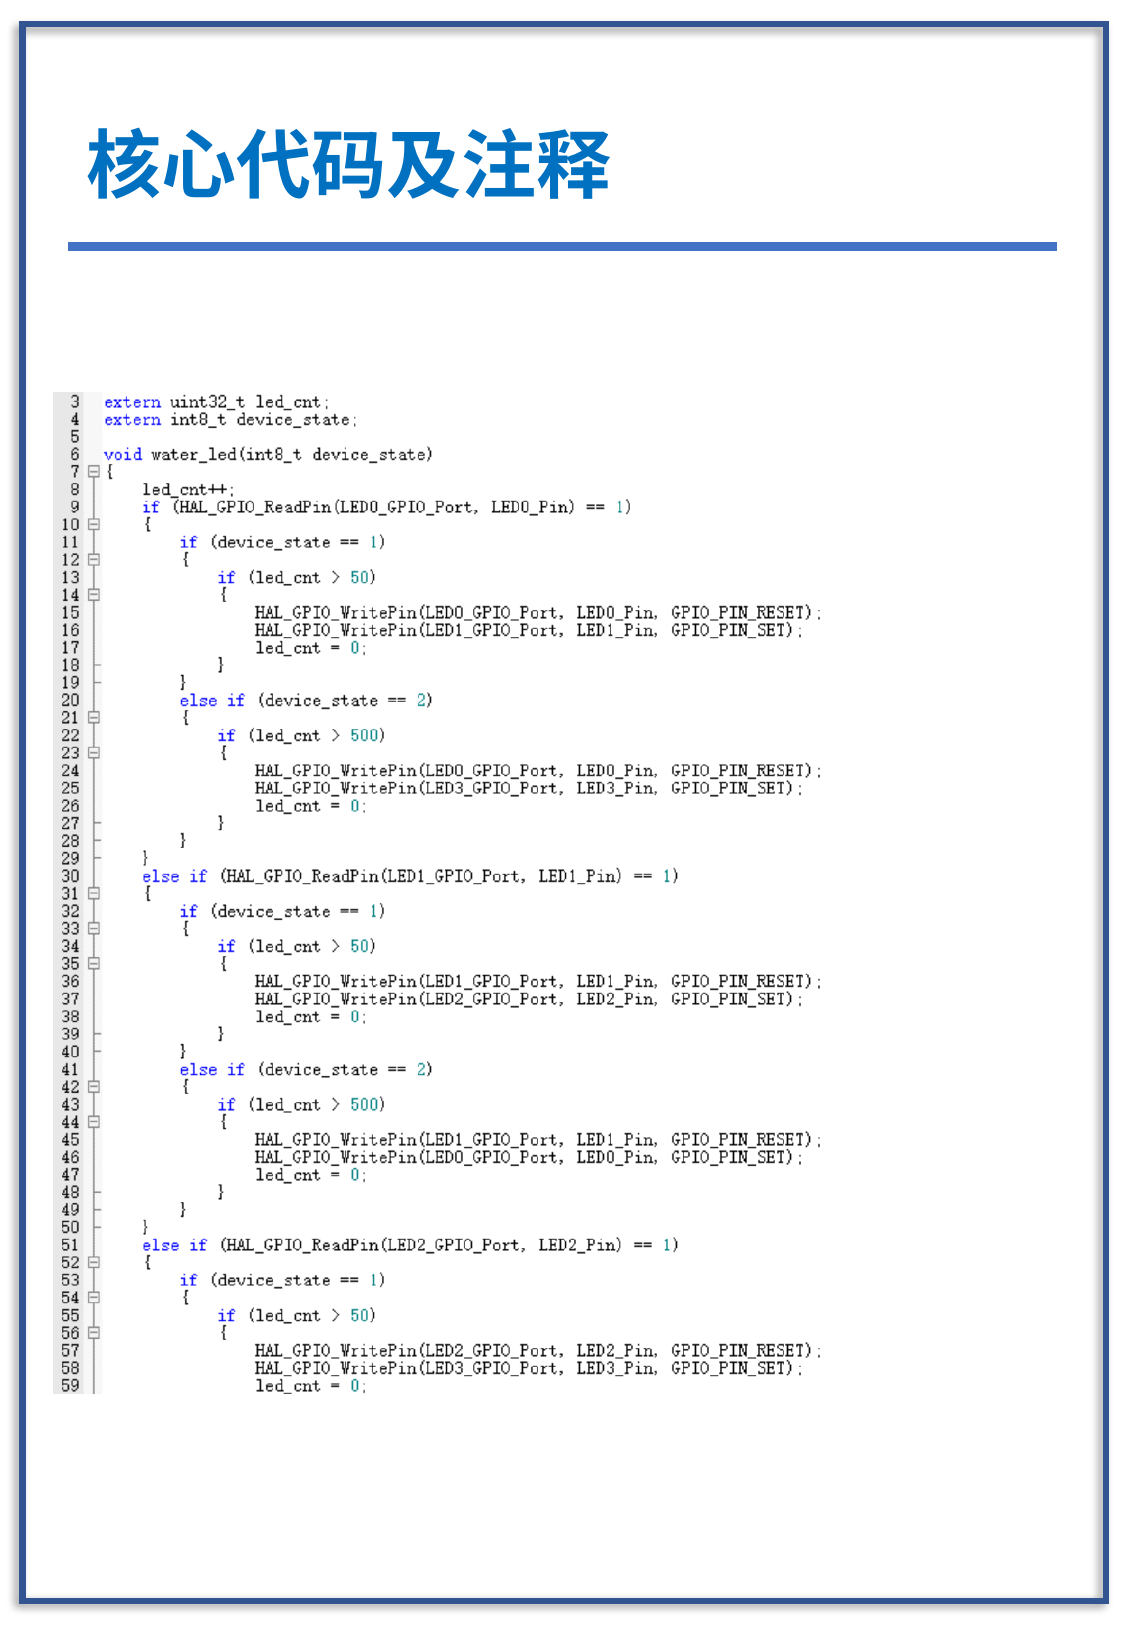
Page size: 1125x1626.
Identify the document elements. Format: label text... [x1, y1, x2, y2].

text_box [21, 23, 1107, 1602]
picture [53, 392, 1076, 1394]
text_box 核心代码及注释 [49, 55, 649, 216]
